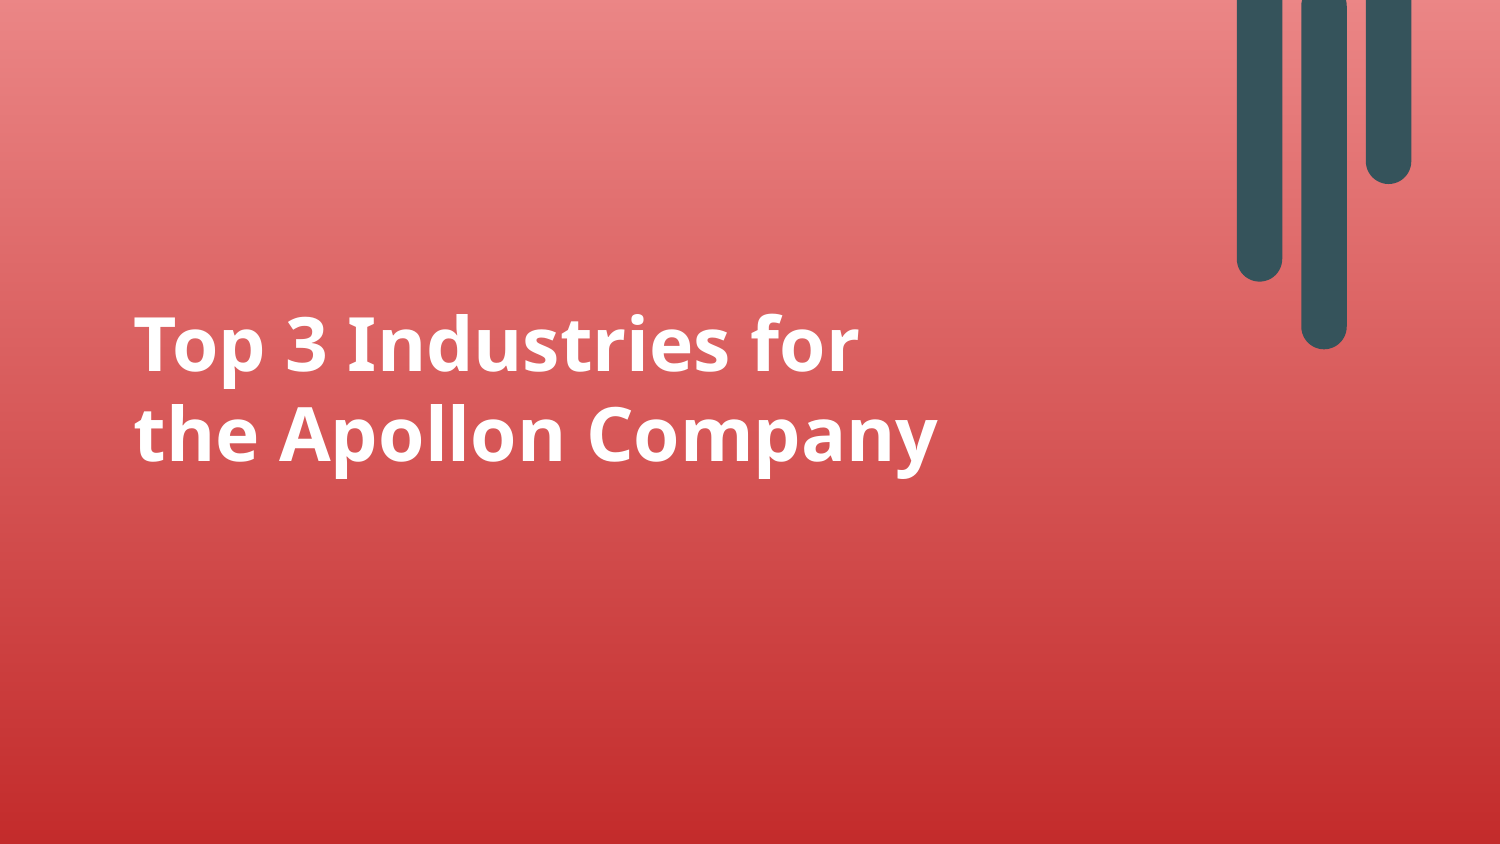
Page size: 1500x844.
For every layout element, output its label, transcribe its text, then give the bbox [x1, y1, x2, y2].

title Top 3 Industries for the Apollon Company [119, 381, 1007, 482]
